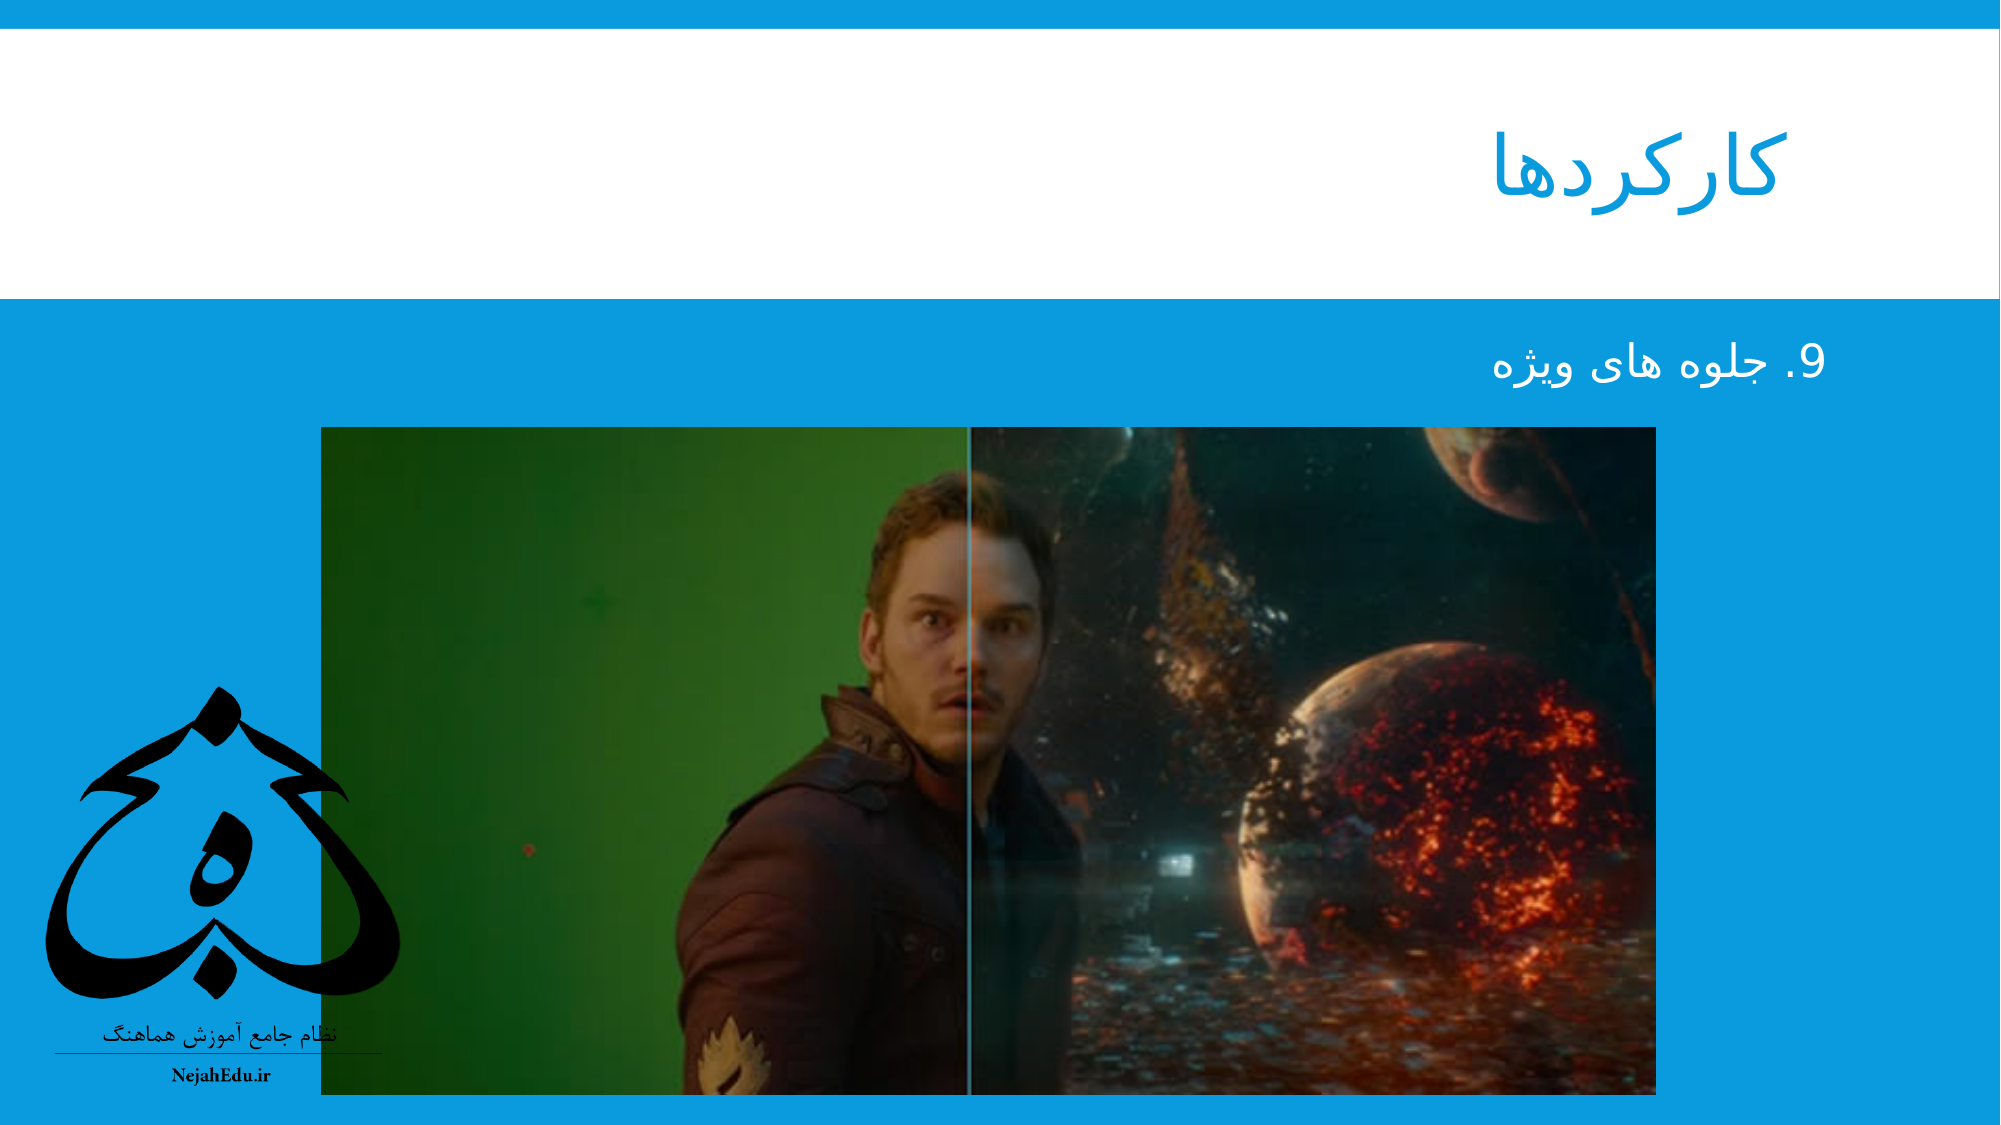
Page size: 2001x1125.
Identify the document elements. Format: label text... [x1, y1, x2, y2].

list 9. جلوه های ویژه [51, 329, 1843, 1020]
picture [195, 947, 236, 998]
title کارکردها [197, 46, 1803, 295]
picture [47, 428, 1655, 1094]
